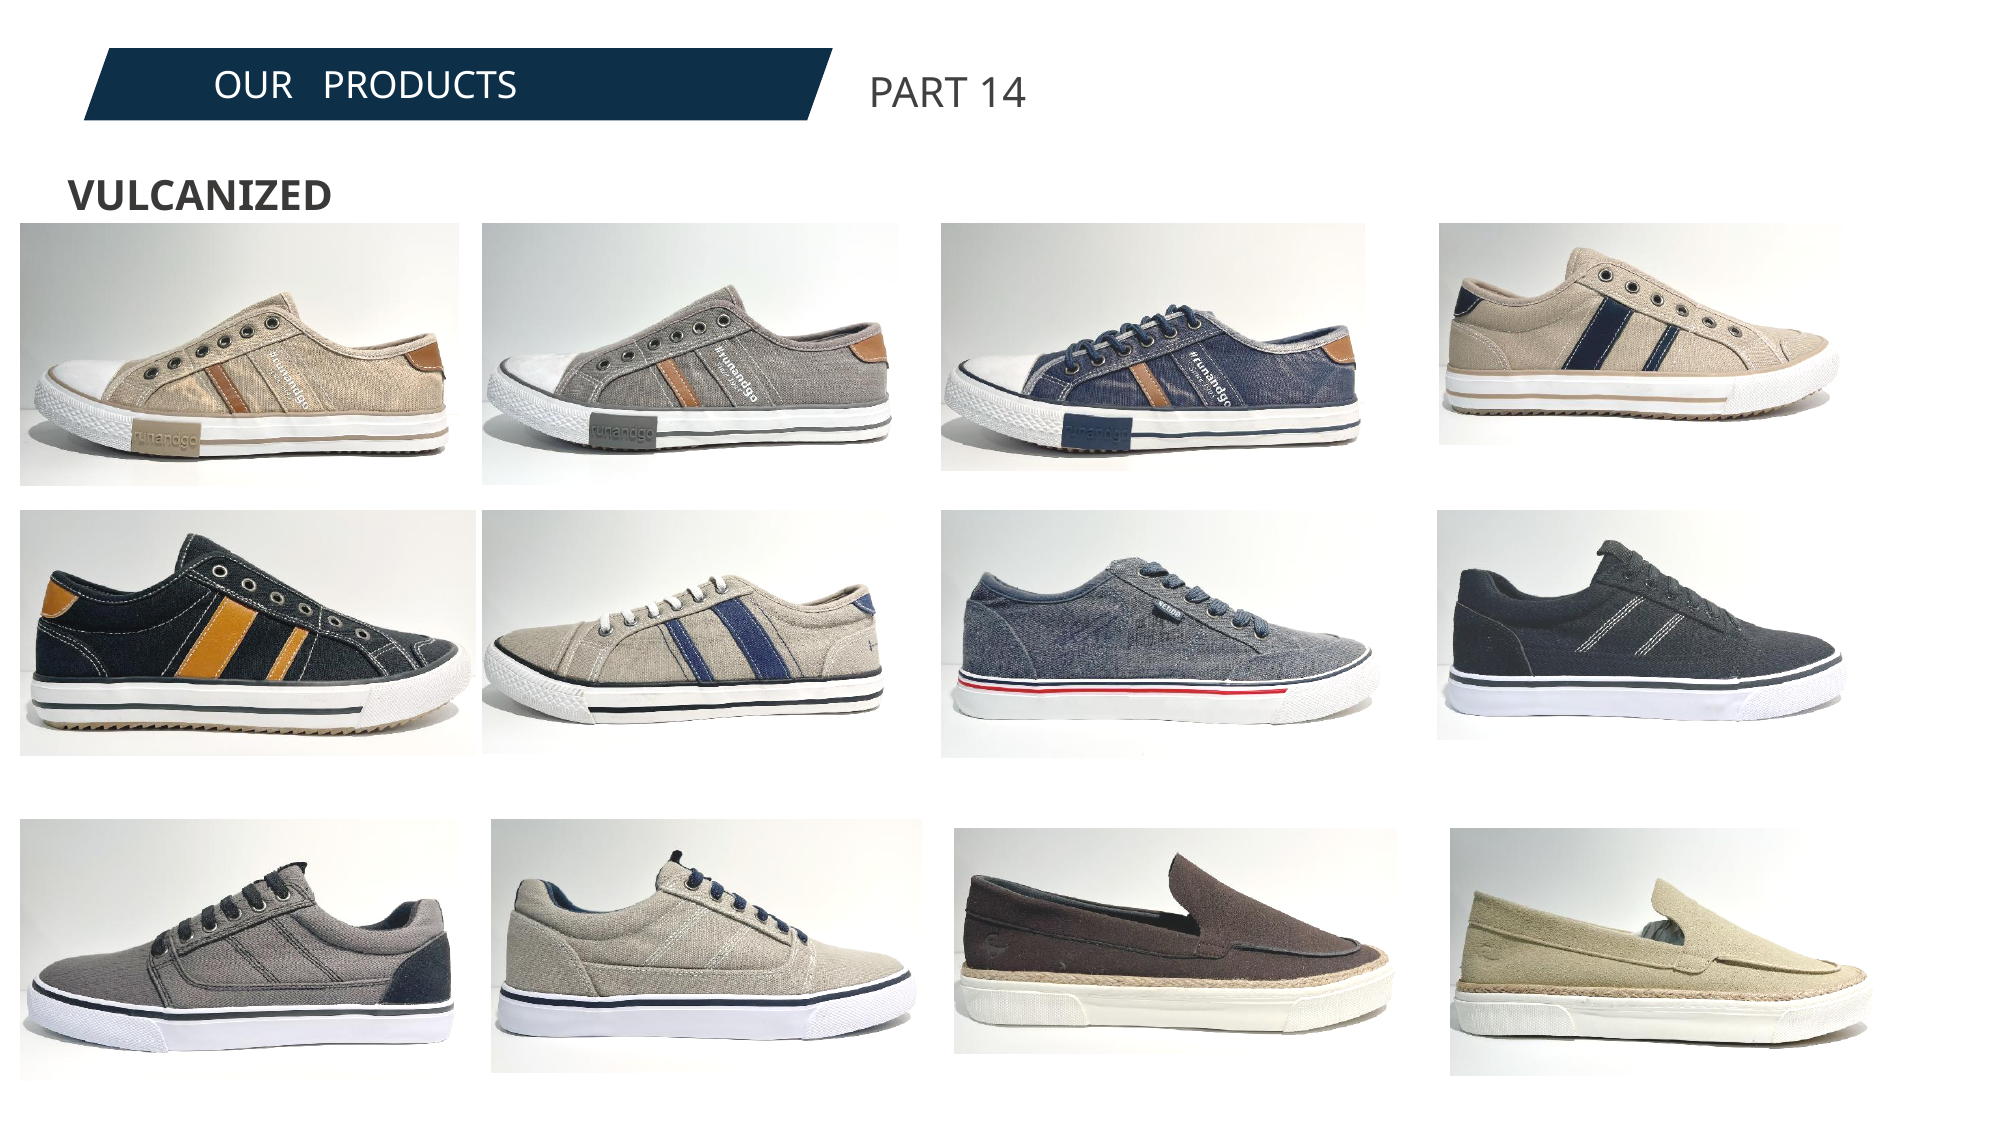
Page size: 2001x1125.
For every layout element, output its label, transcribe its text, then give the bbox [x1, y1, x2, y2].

picture [20, 819, 459, 1081]
text_box [837, 46, 1077, 113]
text_box VULCANIZED [52, 161, 492, 234]
text_box PART 14 [853, 58, 1061, 115]
text_box OUR PRODUCTS [83, 53, 991, 114]
text_box [106, 47, 835, 53]
picture [941, 510, 1384, 758]
picture [941, 223, 1365, 471]
picture [491, 819, 922, 1073]
text_box [82, 114, 811, 122]
picture [482, 510, 888, 754]
picture [20, 223, 459, 486]
picture [20, 510, 476, 756]
picture [954, 828, 1397, 1054]
picture [1450, 828, 1878, 1076]
picture [482, 223, 899, 485]
picture [1437, 510, 1852, 740]
picture [1438, 223, 1842, 445]
